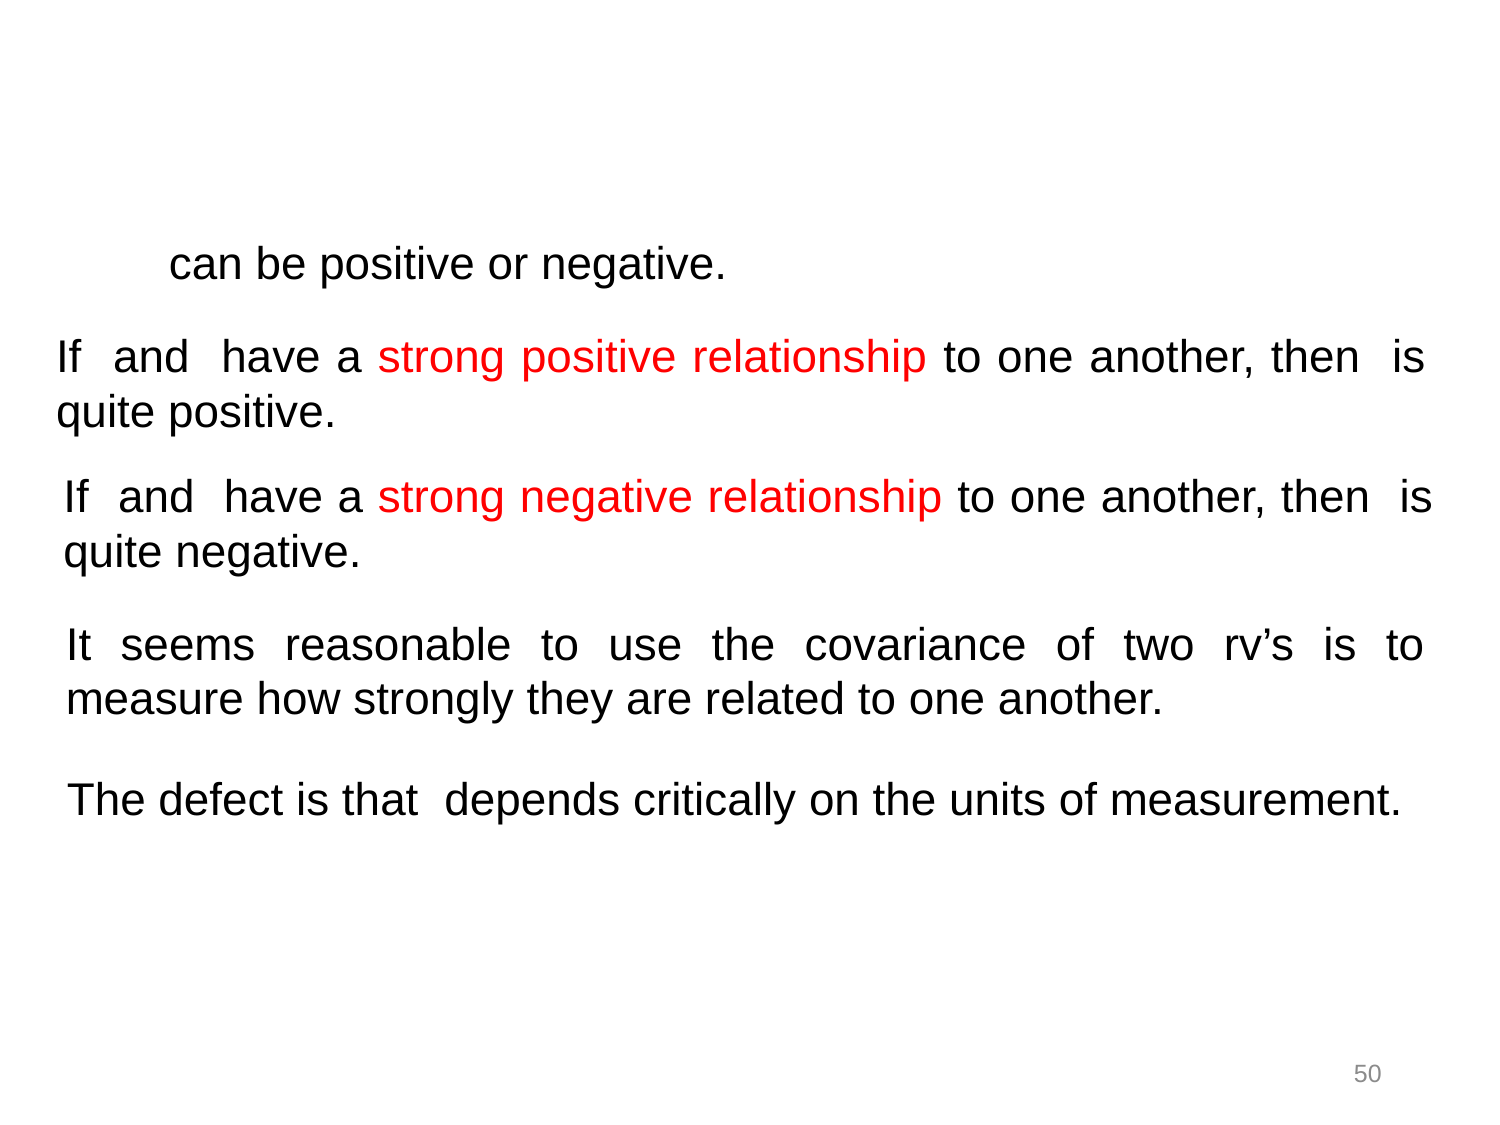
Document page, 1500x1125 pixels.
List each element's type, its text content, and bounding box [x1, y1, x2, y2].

text_box It seems reasonable to use the covariance of two rv’s is to measure how strongly they are related to one another. [51, 606, 1441, 732]
slide_number 50 [1059, 1042, 1397, 1103]
